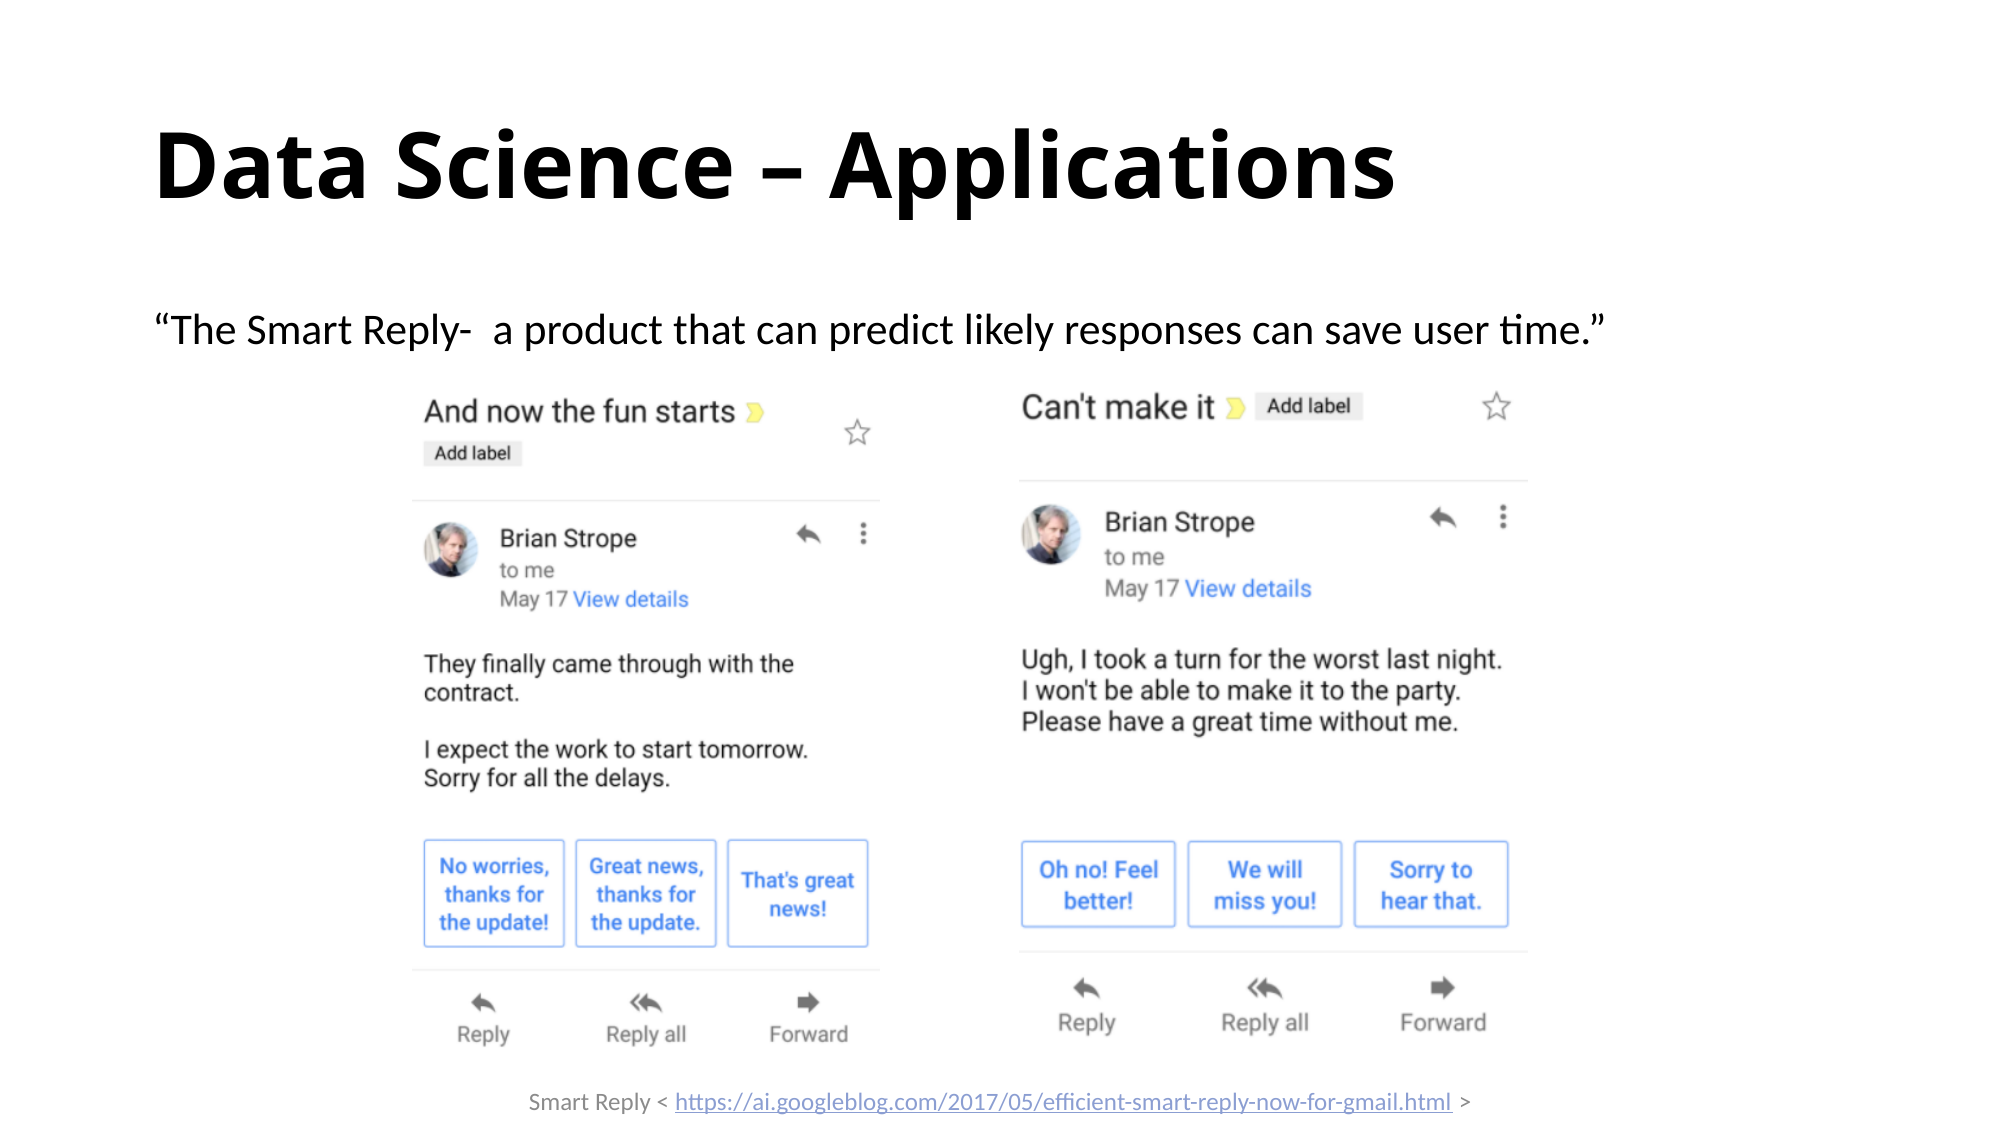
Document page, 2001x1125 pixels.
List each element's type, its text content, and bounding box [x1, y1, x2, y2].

title Data Science – Applications [137, 59, 1863, 277]
list “The Smart Reply- a product that can predict likely responses can save user time.” [137, 299, 1863, 1013]
picture [1019, 380, 1528, 1053]
picture [412, 381, 880, 1055]
footer Smart Reply < https://ai.googleblog.com/2017/05/efficient-smart-reply-now-for-gmail.html > [13, 1076, 1987, 1124]
